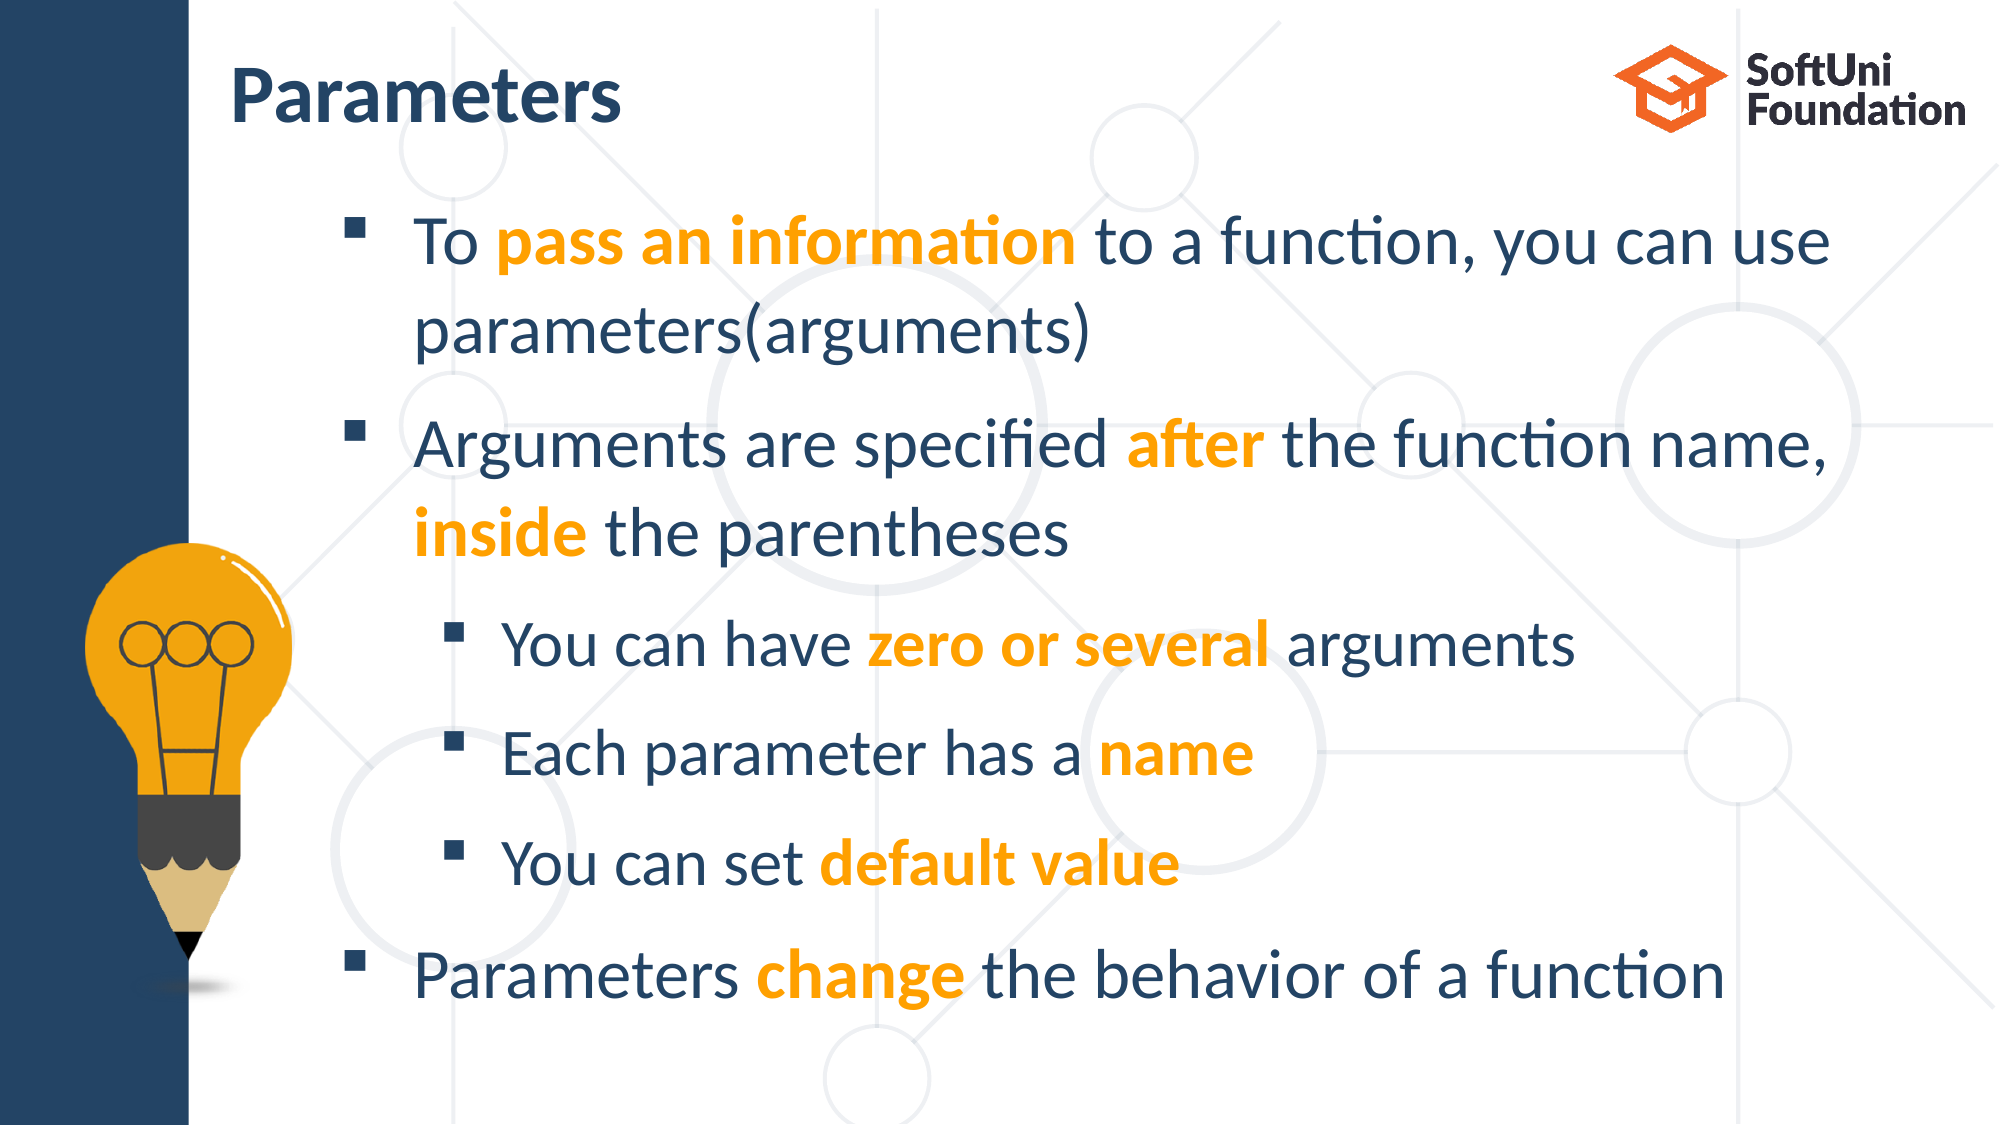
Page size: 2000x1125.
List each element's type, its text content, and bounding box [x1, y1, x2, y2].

picture [1613, 44, 1965, 133]
picture [85, 543, 292, 1003]
title Parameters [212, 16, 1591, 162]
list To pass an information to a function, you can use parameters(arguments) Arguments are specified after the function name, inside the parentheses You can have zero or several arguments Each parameter has a name You can set default value Parameters change the behavior of a function [321, 183, 1968, 1050]
